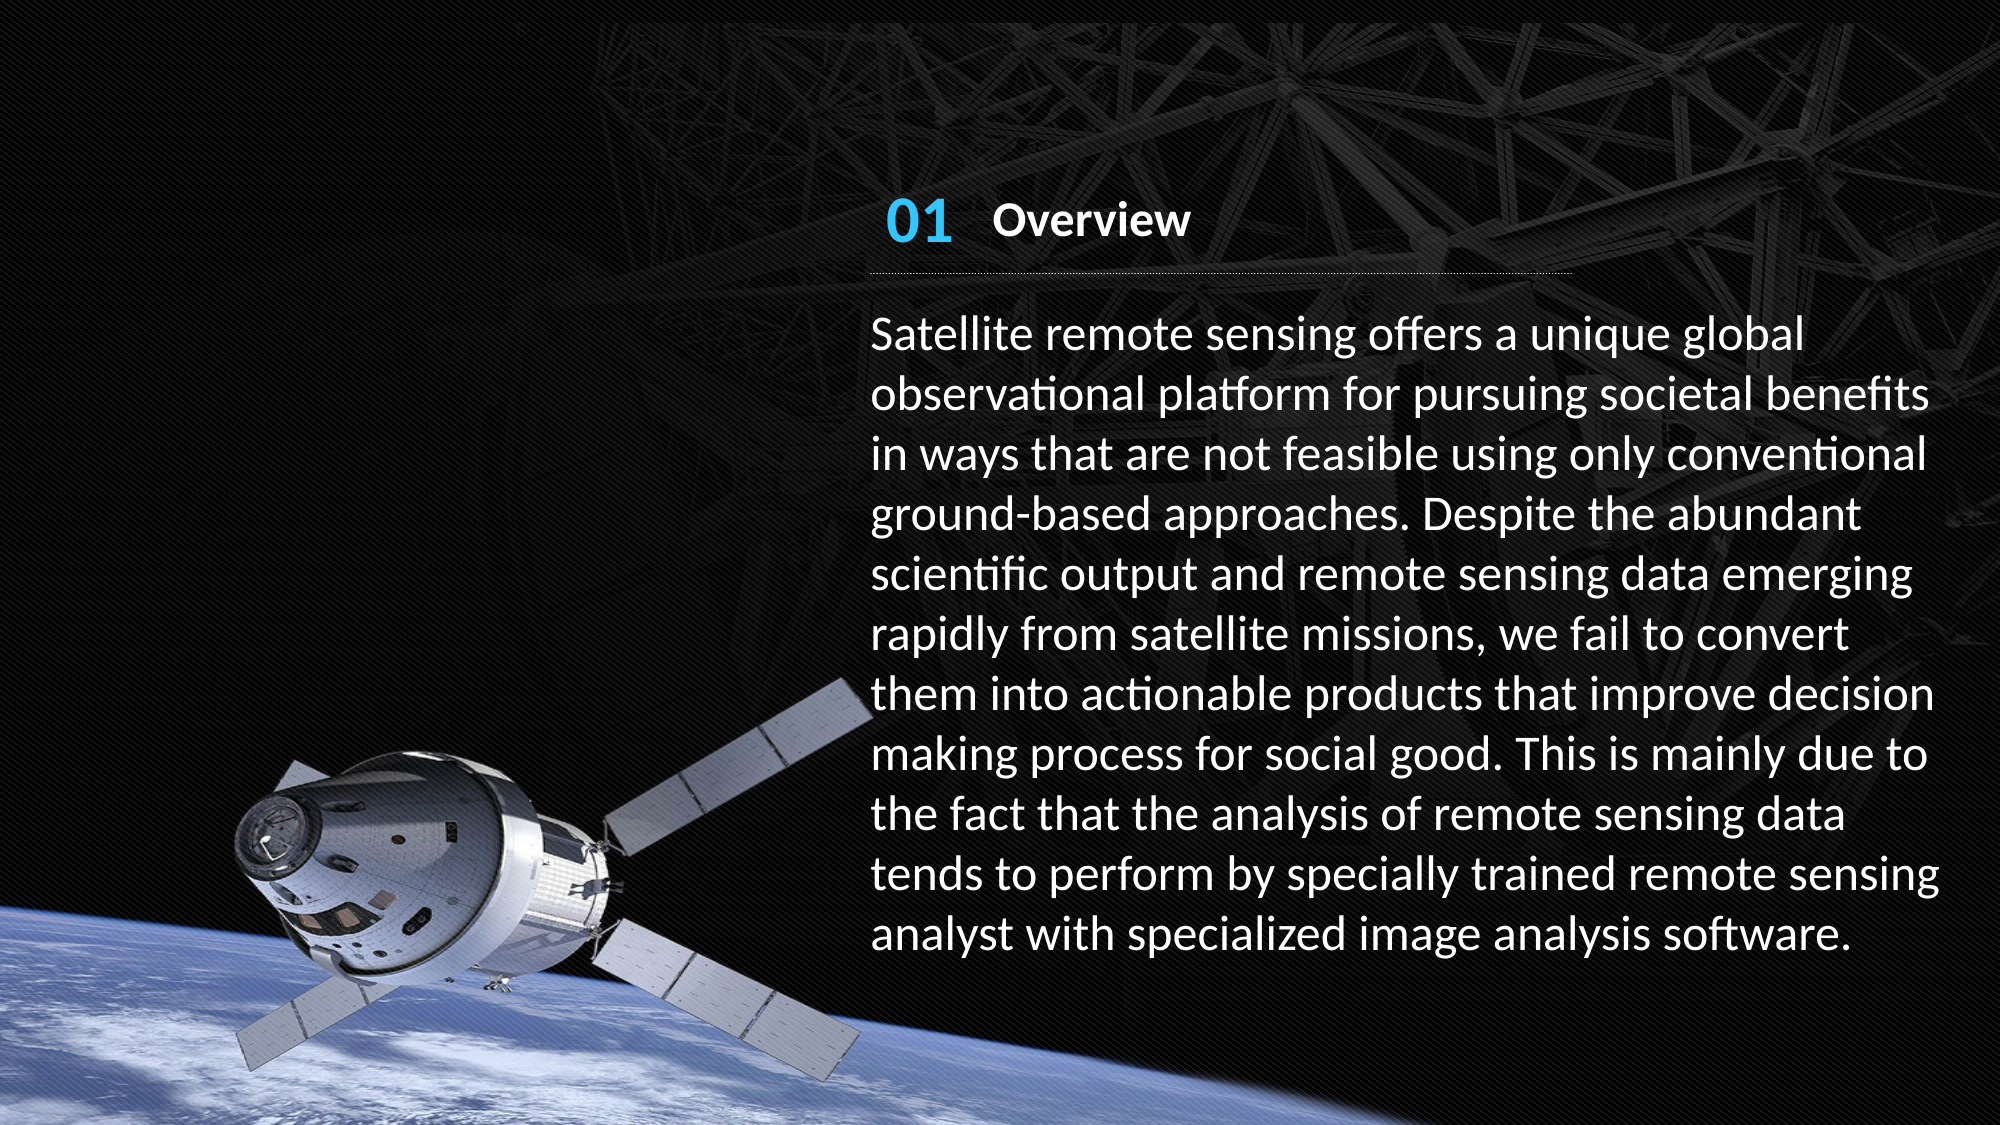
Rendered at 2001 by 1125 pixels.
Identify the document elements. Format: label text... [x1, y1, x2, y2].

picture [0, 0, 2000, 1125]
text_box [870, 168, 1408, 265]
text_box Satellite remote sensing offers a unique global observational platform for pursuing societal benefits in ways that are not feasible using only conventional ground-based approaches. Despite the abundant scientific output and remote sensing data emerging rapidly from satellite missions, we fail to convert them into actionable products that improve decision making process for social good. This is mainly due to the fact that the analysis of remote sensing data tends to perform by specially trained remote sensing analyst with specialized image analysis software. [855, 292, 1959, 968]
